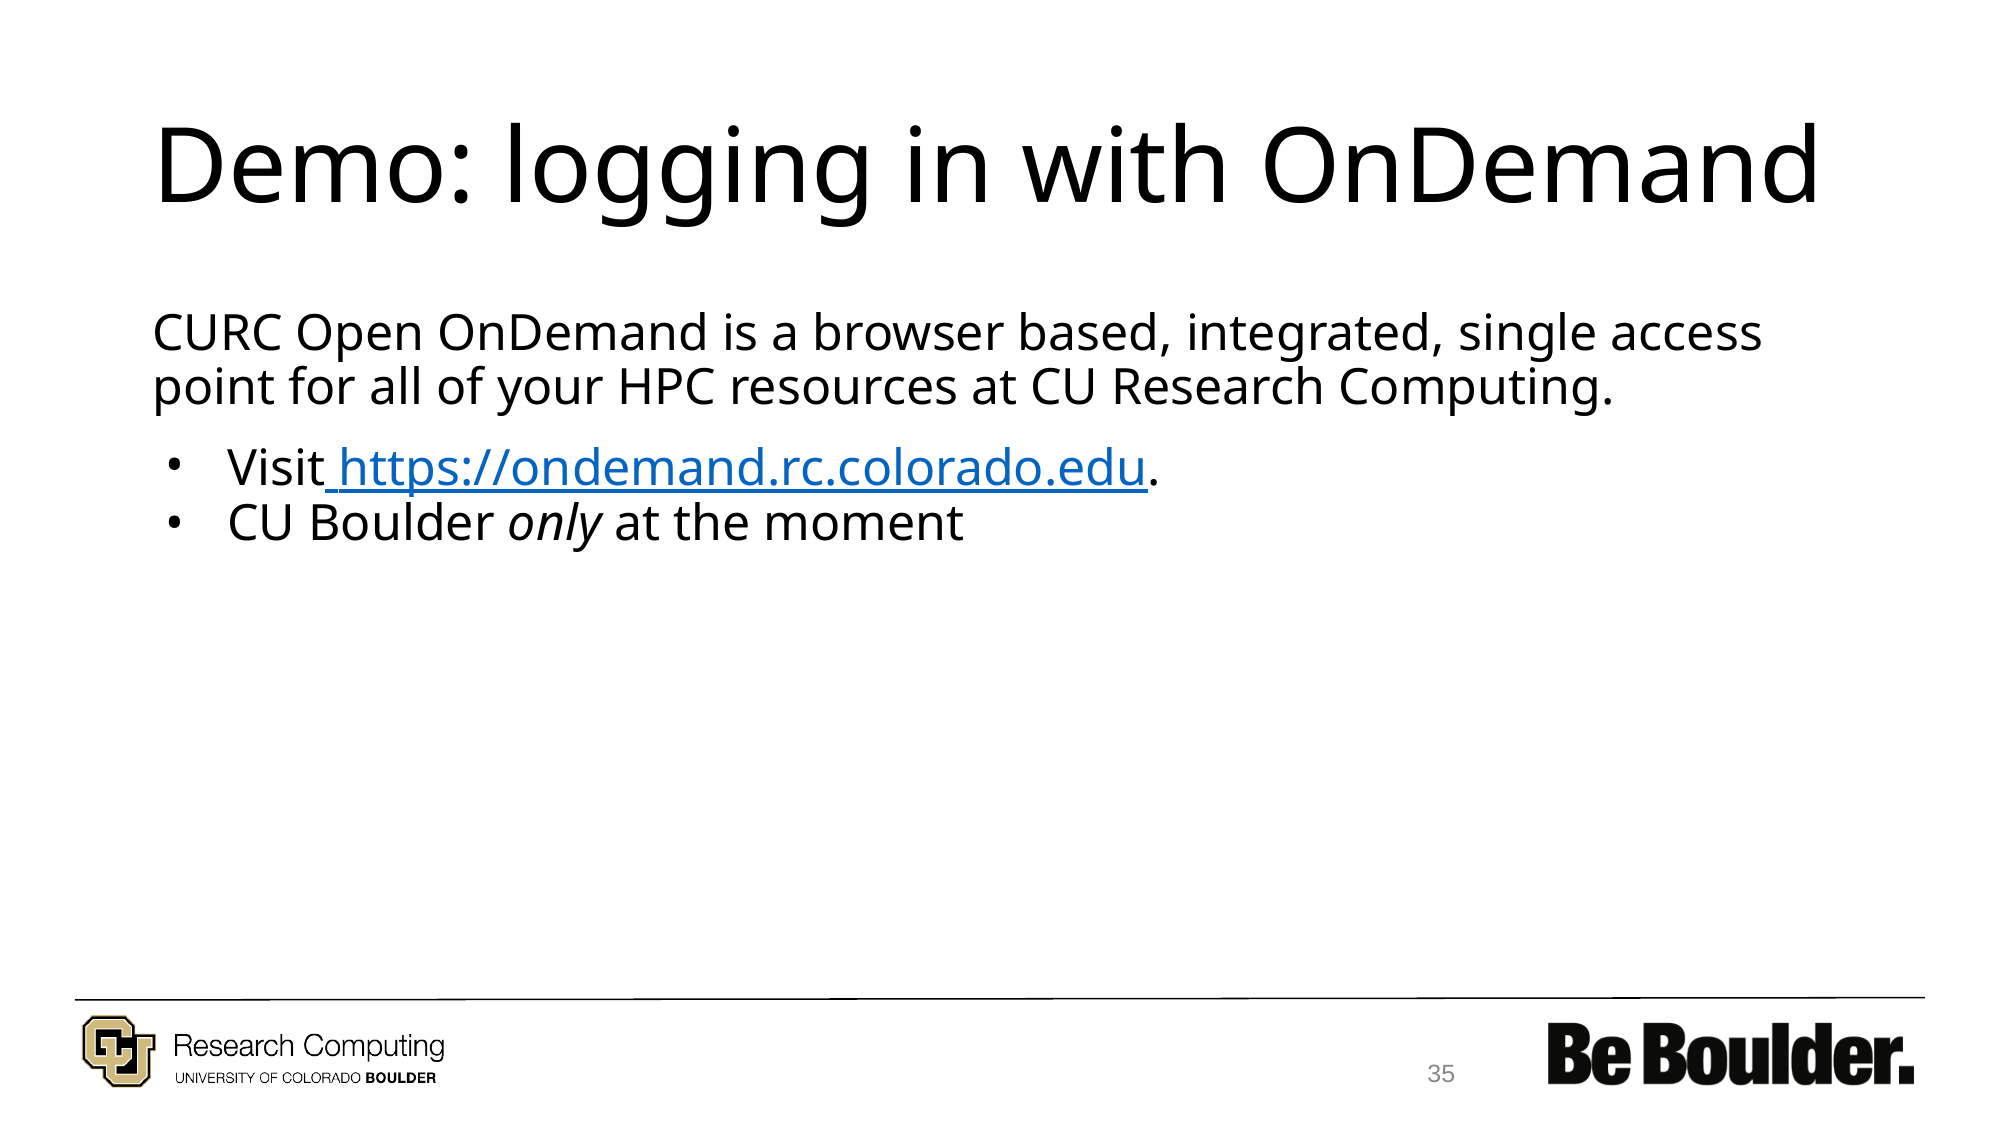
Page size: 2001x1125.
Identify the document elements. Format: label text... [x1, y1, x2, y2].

list CURC Open OnDemand is a browser based, integrated, single access point for all of your HPC resources at CU Research Computing. Visit https://ondemand.rc.colorado.edu. CU Boulder only at the moment [137, 299, 1863, 983]
picture [1524, 1015, 1938, 1088]
slide_number ‹#› [1412, 1042, 1525, 1103]
title Demo: logging in with OnDemand [137, 59, 1863, 278]
picture [81, 1015, 444, 1088]
